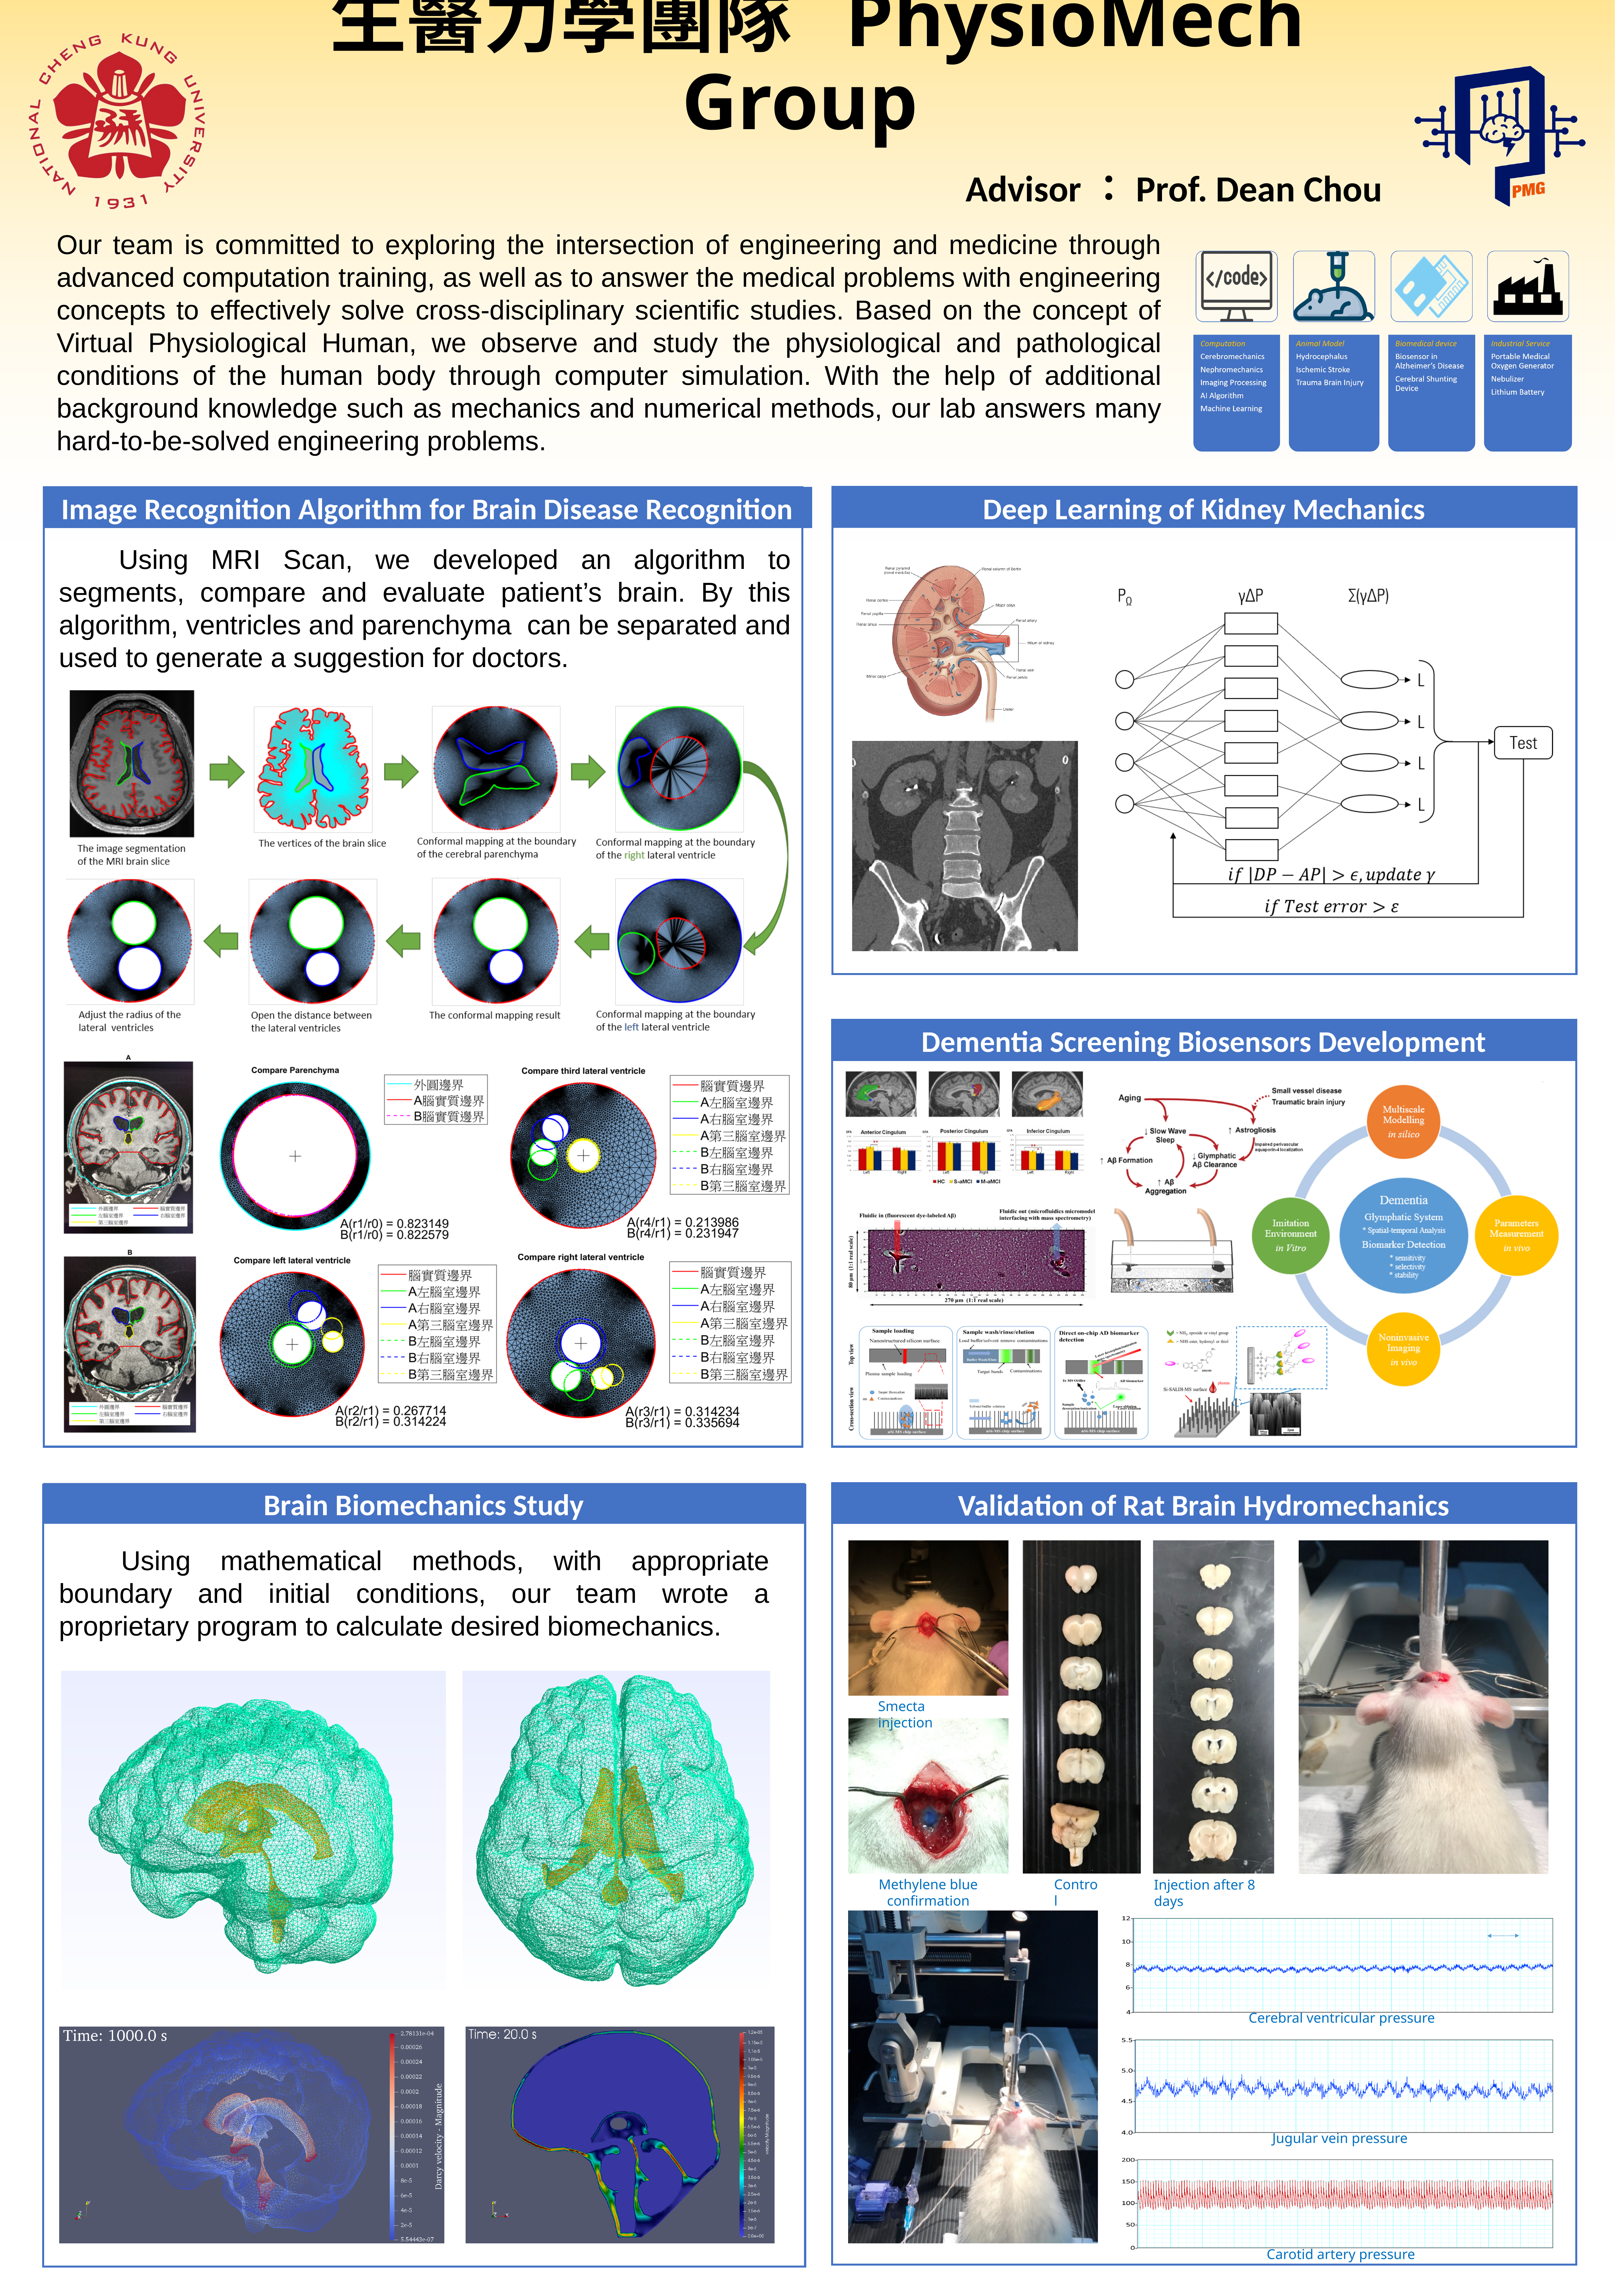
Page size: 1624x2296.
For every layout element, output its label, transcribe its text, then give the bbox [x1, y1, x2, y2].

picture [66, 690, 789, 1041]
picture [59, 1053, 806, 1441]
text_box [852, 561, 1553, 951]
picture [29, 33, 205, 209]
title 生醫力學團隊 PhysioMech Group [205, 44, 1407, 148]
text_box [0, 0, 1615, 540]
picture [1193, 249, 1572, 455]
text_box Brain Biomechanics Study [43, 1483, 805, 1524]
text_box [832, 1019, 1577, 1447]
text_box [43, 528, 803, 1447]
text_box [43, 1484, 806, 2267]
text_box Advisor：Prof. Dean Chou [961, 162, 1411, 212]
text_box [843, 1540, 1553, 2265]
text_box Image Recognition Algorithm for Brain Disease Recognition [43, 487, 812, 528]
text_box [832, 1483, 1577, 2265]
picture [839, 1068, 1566, 1451]
text_box Our team is committed to exploring the intersection of engineering and medicine through advanced computation training, as well as to answer the medical problems with engineering concepts to effectively solve cross-disciplinary scientific studies. Based on the concept of Virtual Physiological Human, we observe and study the physiological and pathological conditions of the human body through computer simulation. With the help of additional background knowledge such as mechanics and numerical methods, our lab answers many hard-to-be-solved engineering problems. [52, 224, 1167, 458]
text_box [59, 1671, 775, 2243]
picture [1411, 44, 1587, 220]
text_box [832, 487, 1577, 974]
